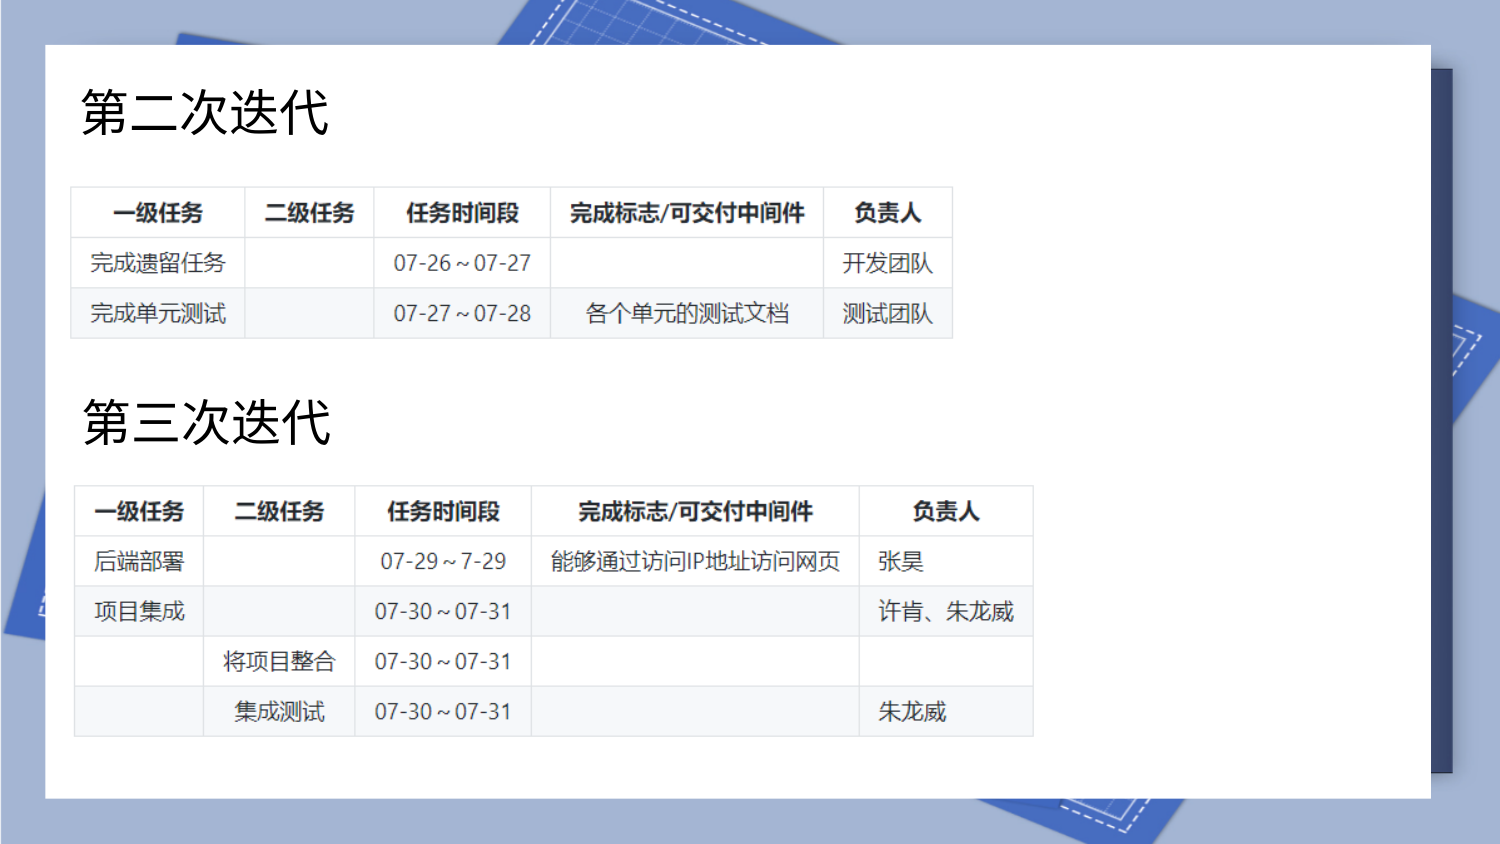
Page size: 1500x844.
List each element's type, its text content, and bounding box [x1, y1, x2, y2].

text_box 第三次迭代 [66, 383, 346, 459]
text_box 第二次迭代 [64, 73, 345, 149]
picture [2, 0, 1499, 844]
